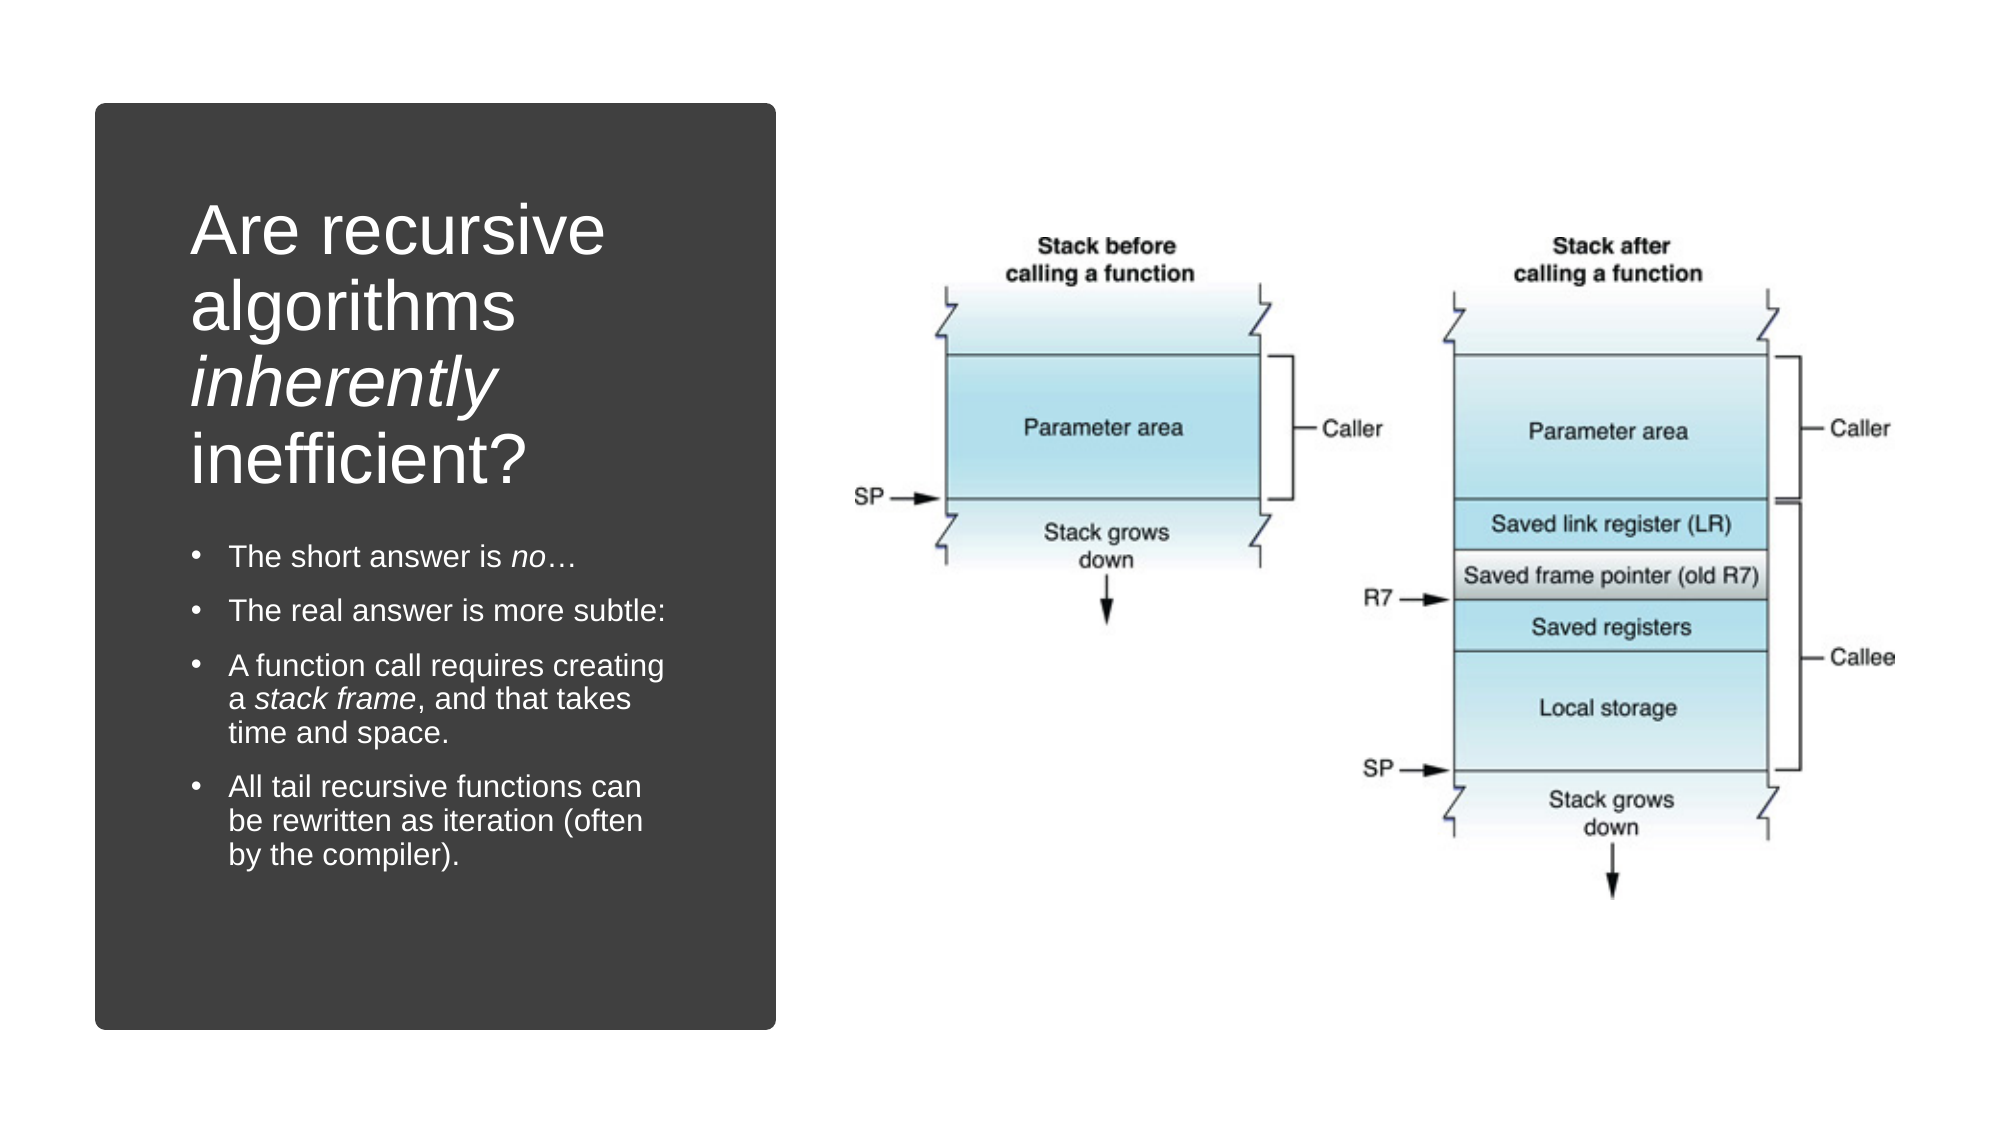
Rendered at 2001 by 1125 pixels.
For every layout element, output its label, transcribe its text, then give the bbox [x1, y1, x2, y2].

picture [855, 236, 1895, 900]
list The short answer is no… The real answer is more subtle: A function call requires creating a stack frame, and that takes time and space. All tail recursive functions can be rewritten as iteration (often by the compiler). [175, 532, 693, 899]
title Are recursive algorithms inherently inefficient? [175, 167, 693, 506]
text_box [103, 111, 768, 1021]
